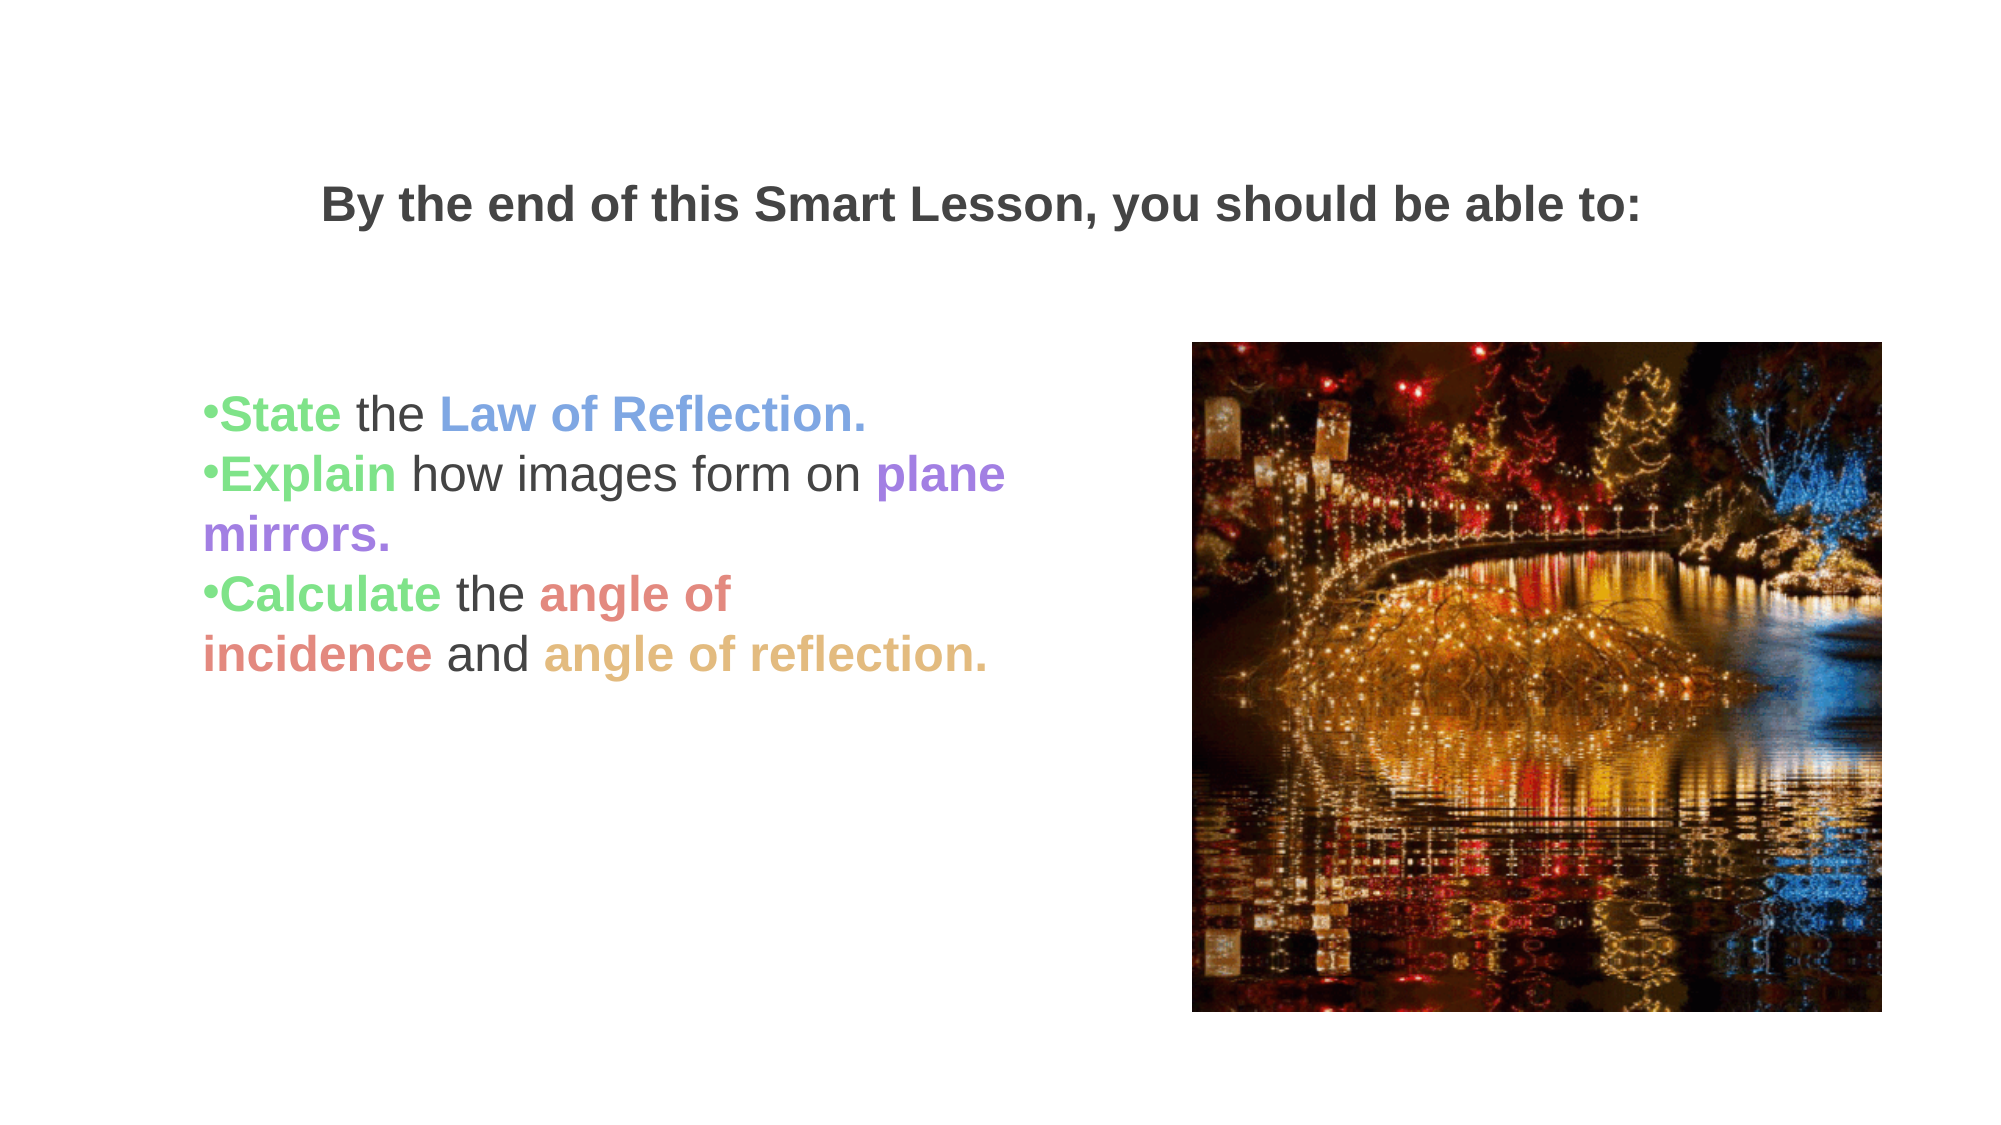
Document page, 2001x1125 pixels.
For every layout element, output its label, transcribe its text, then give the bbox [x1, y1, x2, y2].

text_box State the Law of Reflection. Explain how images form on plane mirrors. Calculate the angle of incidence and angle of reflection. [187, 374, 1090, 690]
text_box By the end of this Smart Lesson, you should be able to: [279, 163, 1686, 239]
picture [1192, 342, 1882, 1012]
